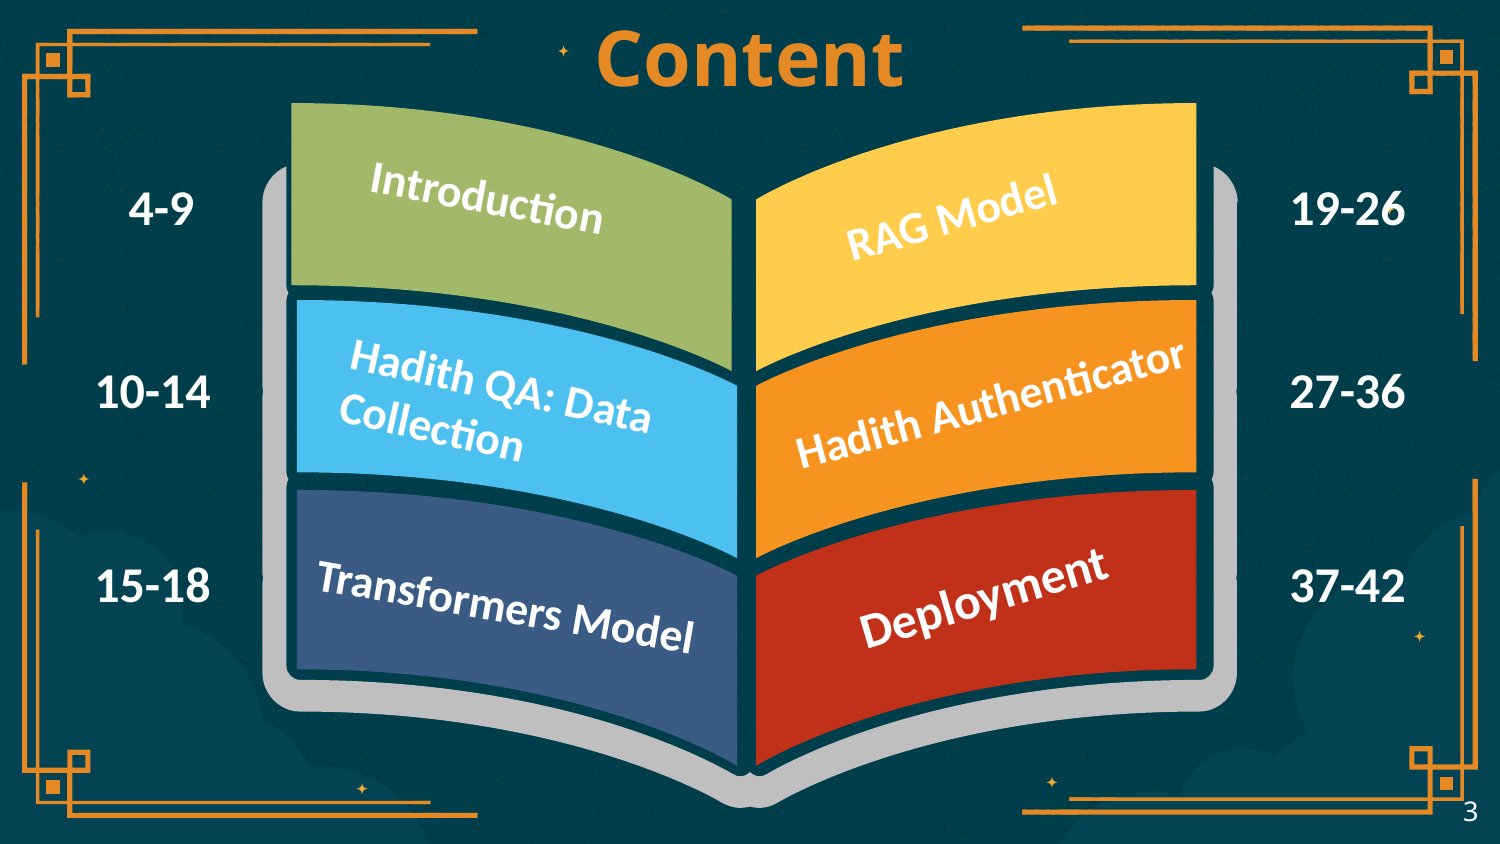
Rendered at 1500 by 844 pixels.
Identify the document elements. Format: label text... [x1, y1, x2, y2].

text_box [262, 166, 1238, 808]
title Content [118, 9, 1382, 103]
text_box Hadith QA: Data Collection [318, 312, 705, 514]
text_box 10-14 [70, 350, 226, 426]
text_box 19-26 [1274, 168, 1460, 244]
text_box 27-36 [1274, 350, 1500, 426]
text_box [756, 489, 1197, 766]
text_box Deployment [795, 517, 1131, 683]
text_box [291, 103, 732, 372]
text_box 4-9 [97, 168, 226, 244]
text_box [756, 103, 1197, 372]
text_box [296, 489, 738, 608]
text_box 15-18 [70, 545, 226, 621]
text_box [296, 300, 738, 559]
text_box RAG Model [784, 136, 1119, 294]
text_box [756, 300, 1197, 559]
text_box Hadith Authenticator [773, 304, 1233, 490]
slide_number ‹#› [1403, 779, 1494, 844]
text_box [296, 604, 738, 766]
text_box 37-42 [1274, 545, 1460, 621]
text_box Introduction [350, 136, 752, 279]
text_box Transformers Model [296, 534, 771, 683]
